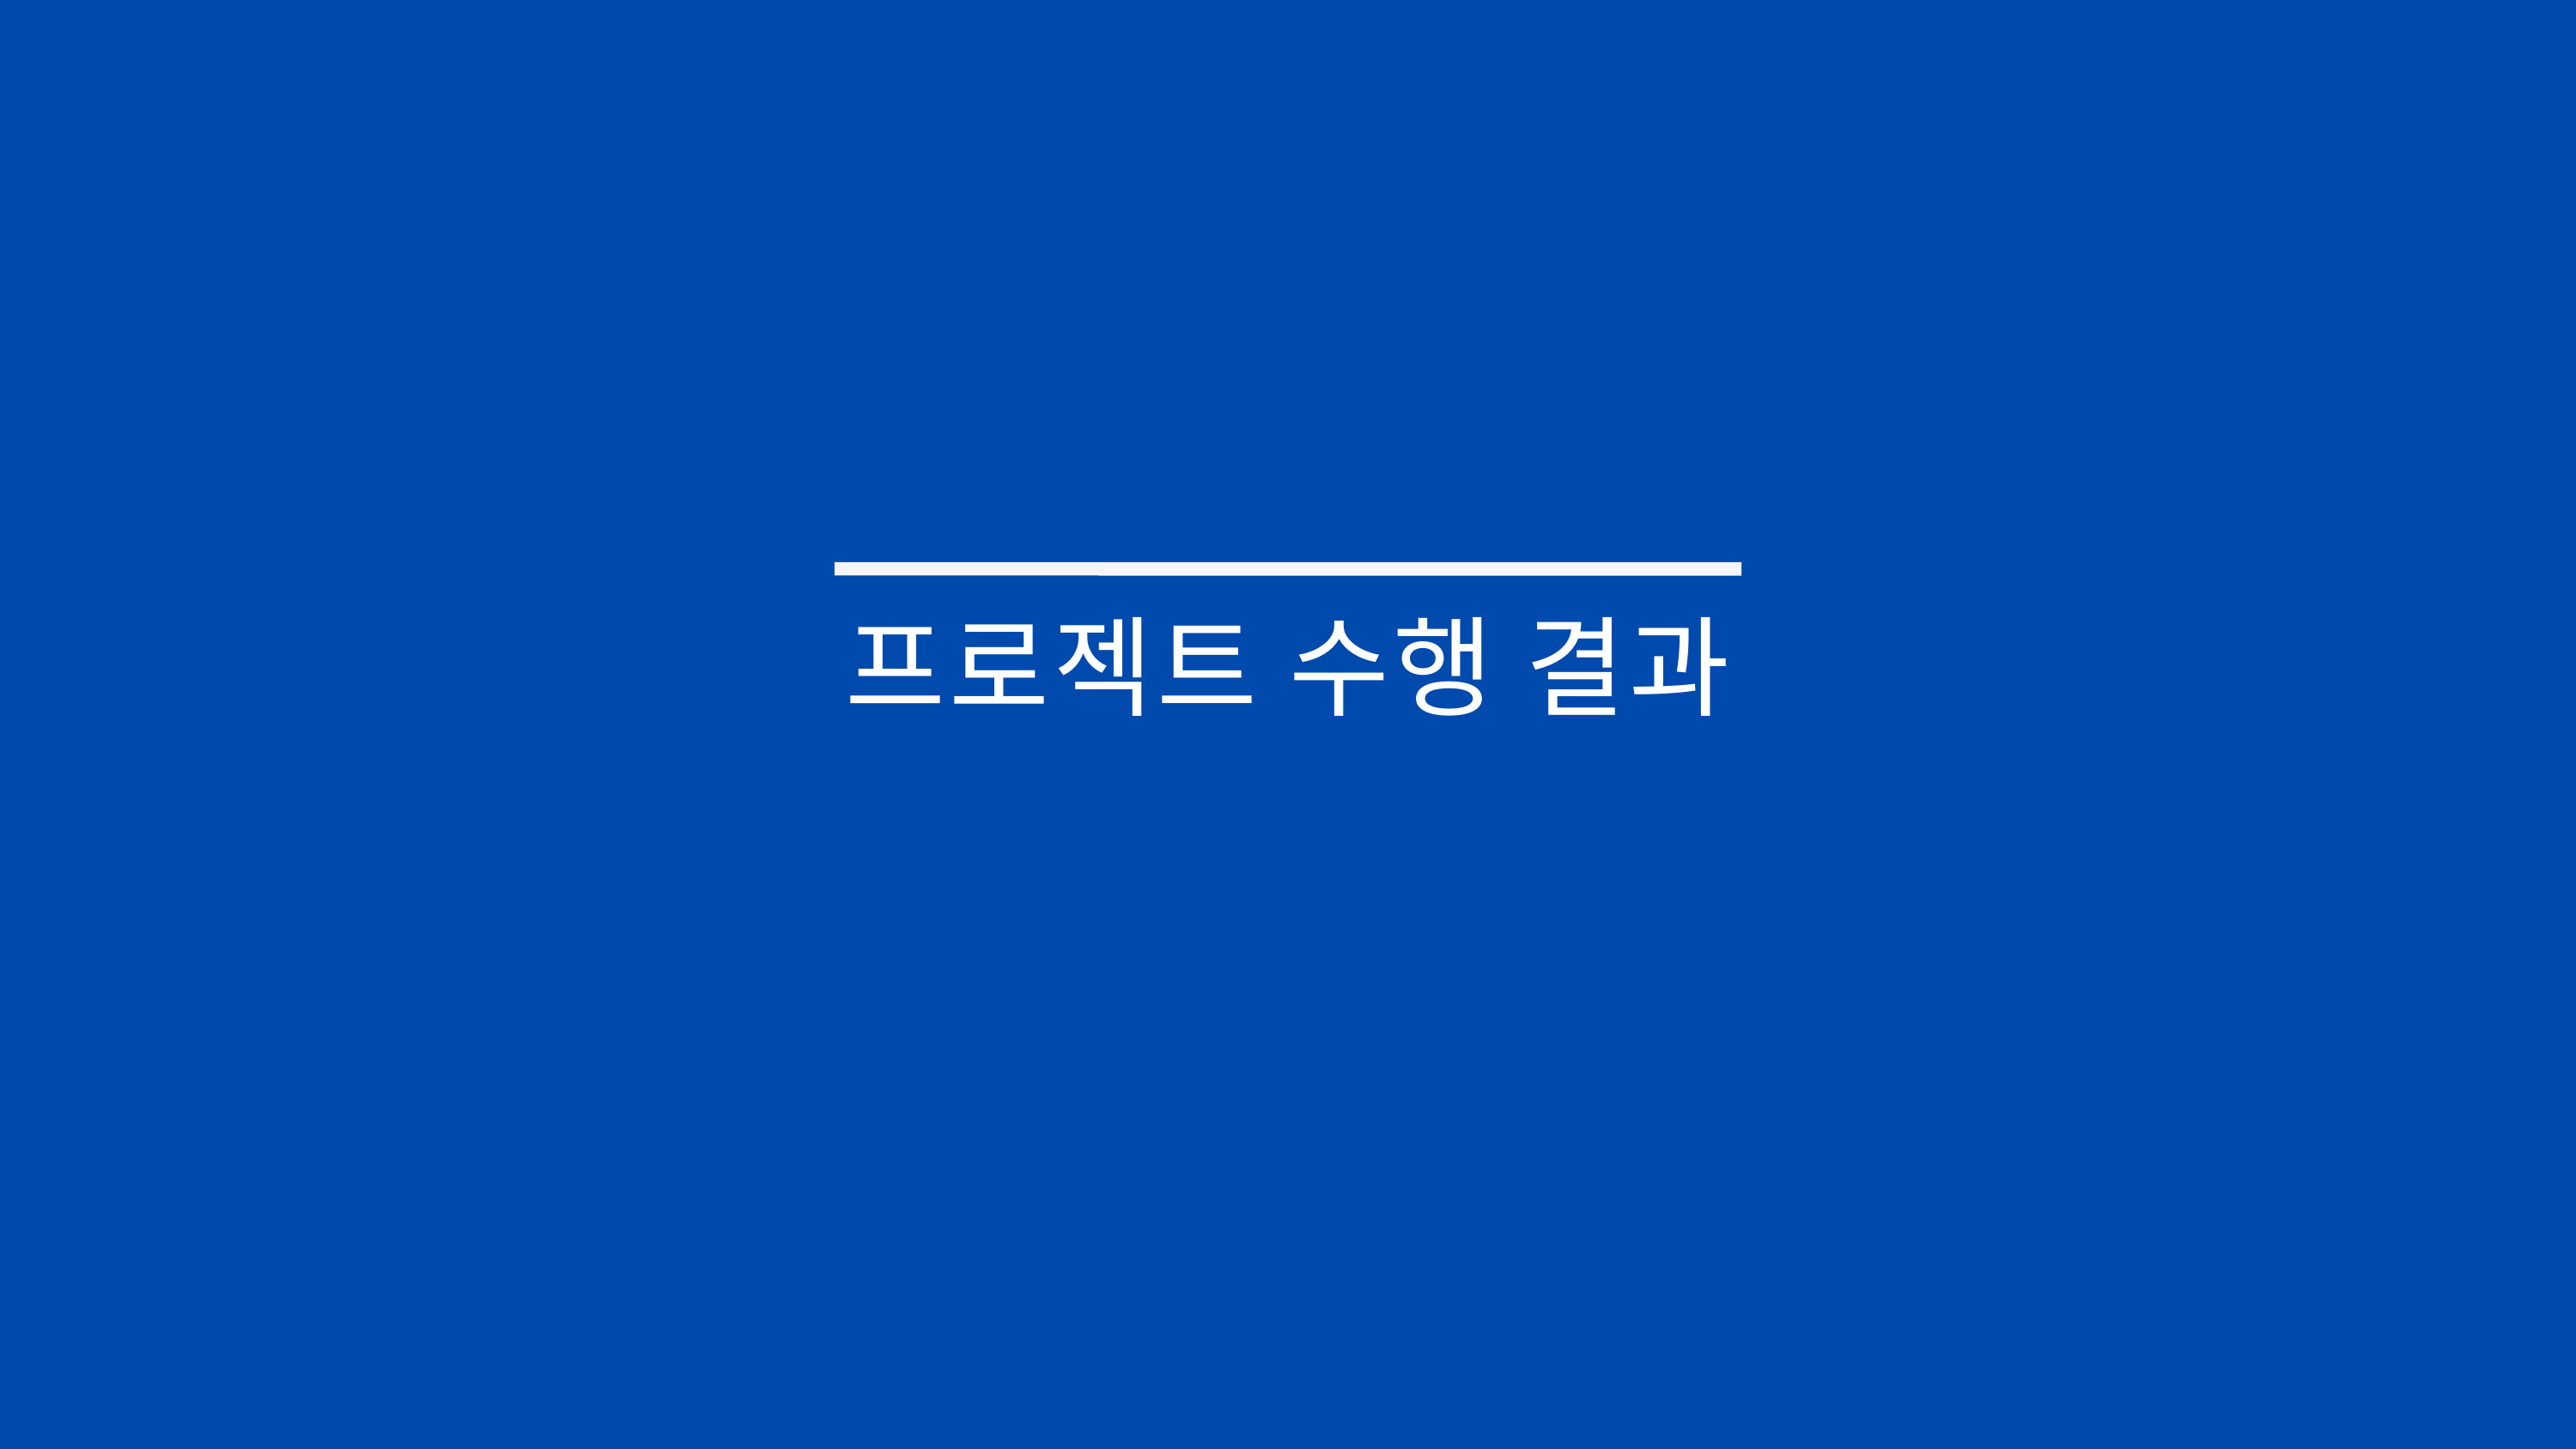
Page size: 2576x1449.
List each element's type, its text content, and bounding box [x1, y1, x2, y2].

text_box 프로젝트 수행 결과 [834, 577, 1741, 731]
